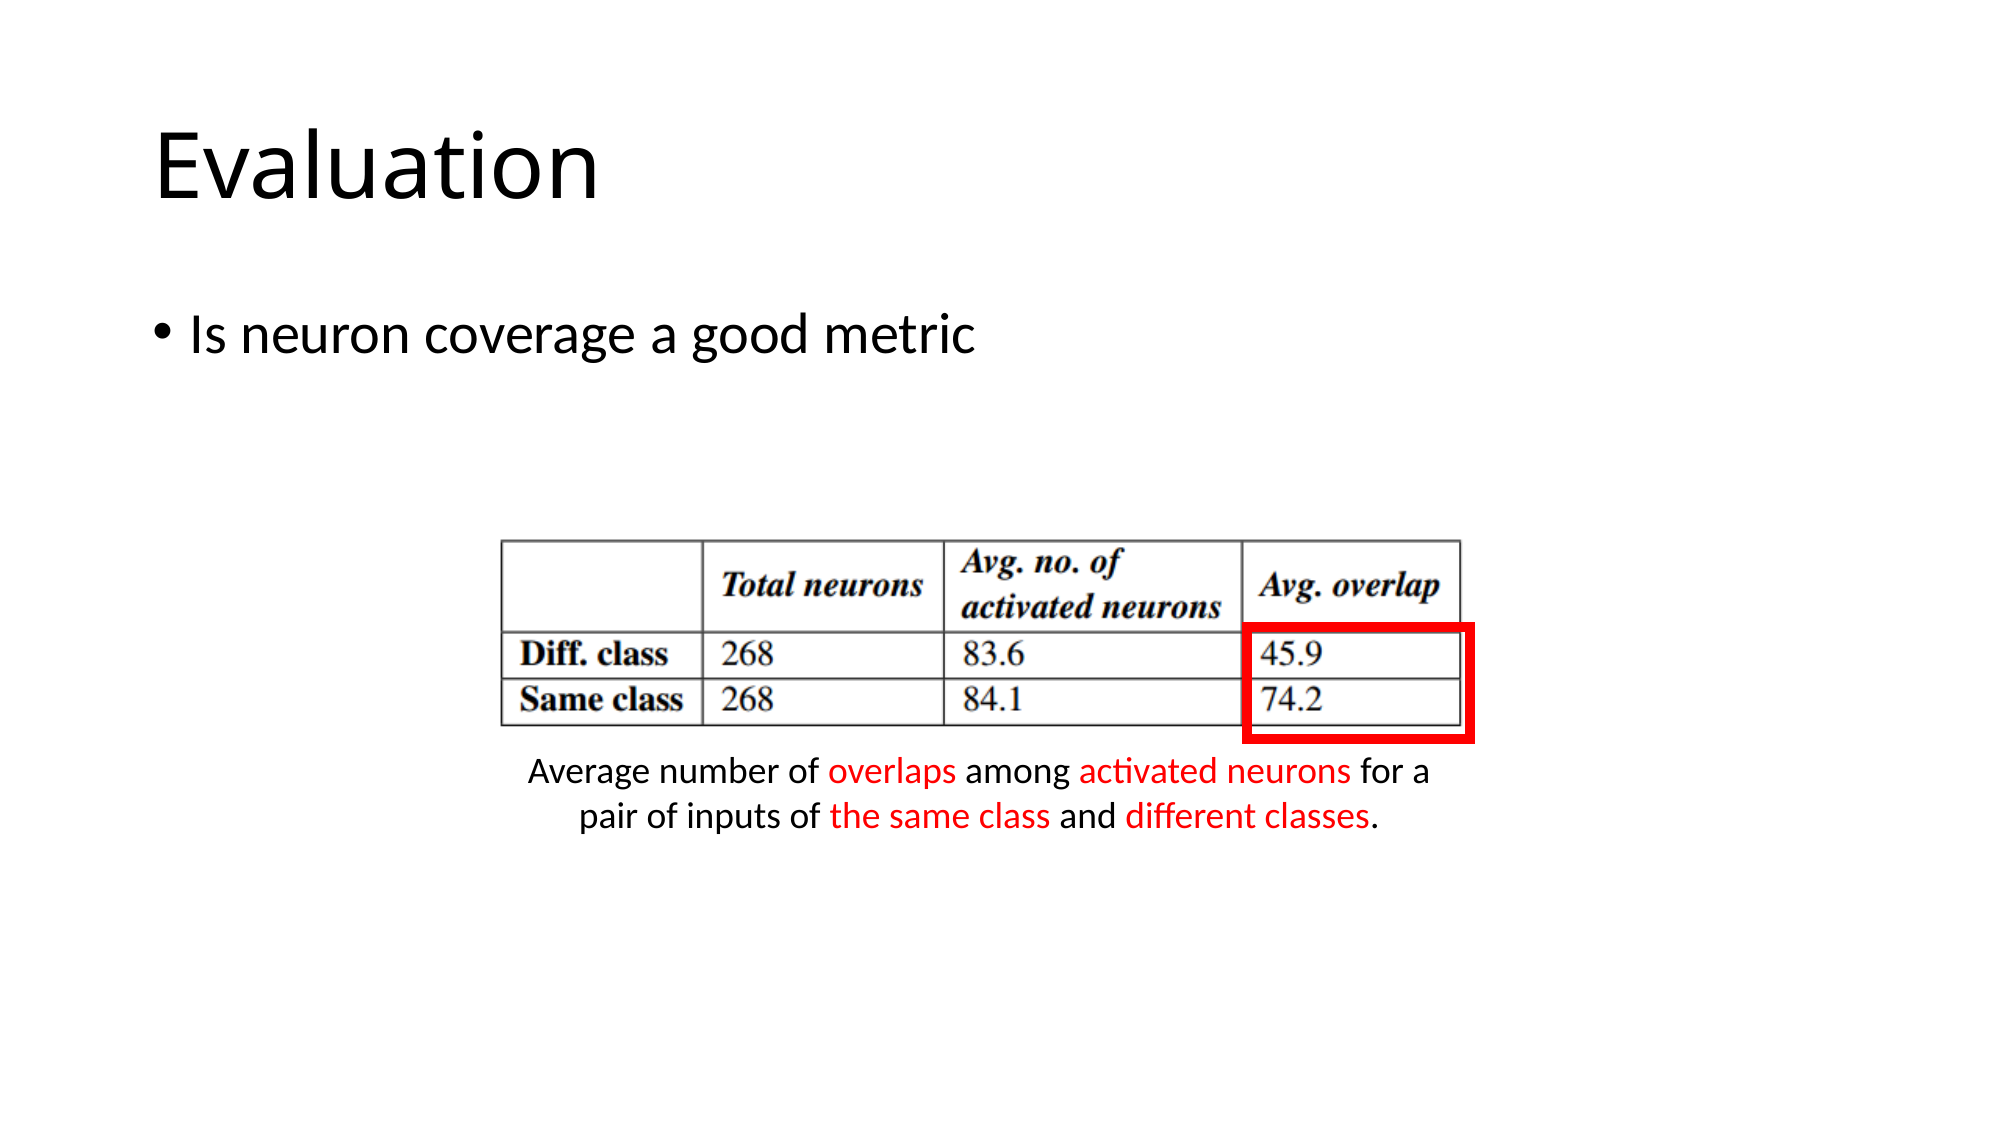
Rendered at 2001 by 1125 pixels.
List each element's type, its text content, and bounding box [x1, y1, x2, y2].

text_box Average number of overlaps among activated neurons for a pair of inputs of the same class and different classes. [513, 738, 1513, 844]
title Evaluation [137, 59, 1863, 278]
list Is neuron coverage a good metric [137, 295, 1863, 1009]
picture [489, 532, 1494, 739]
